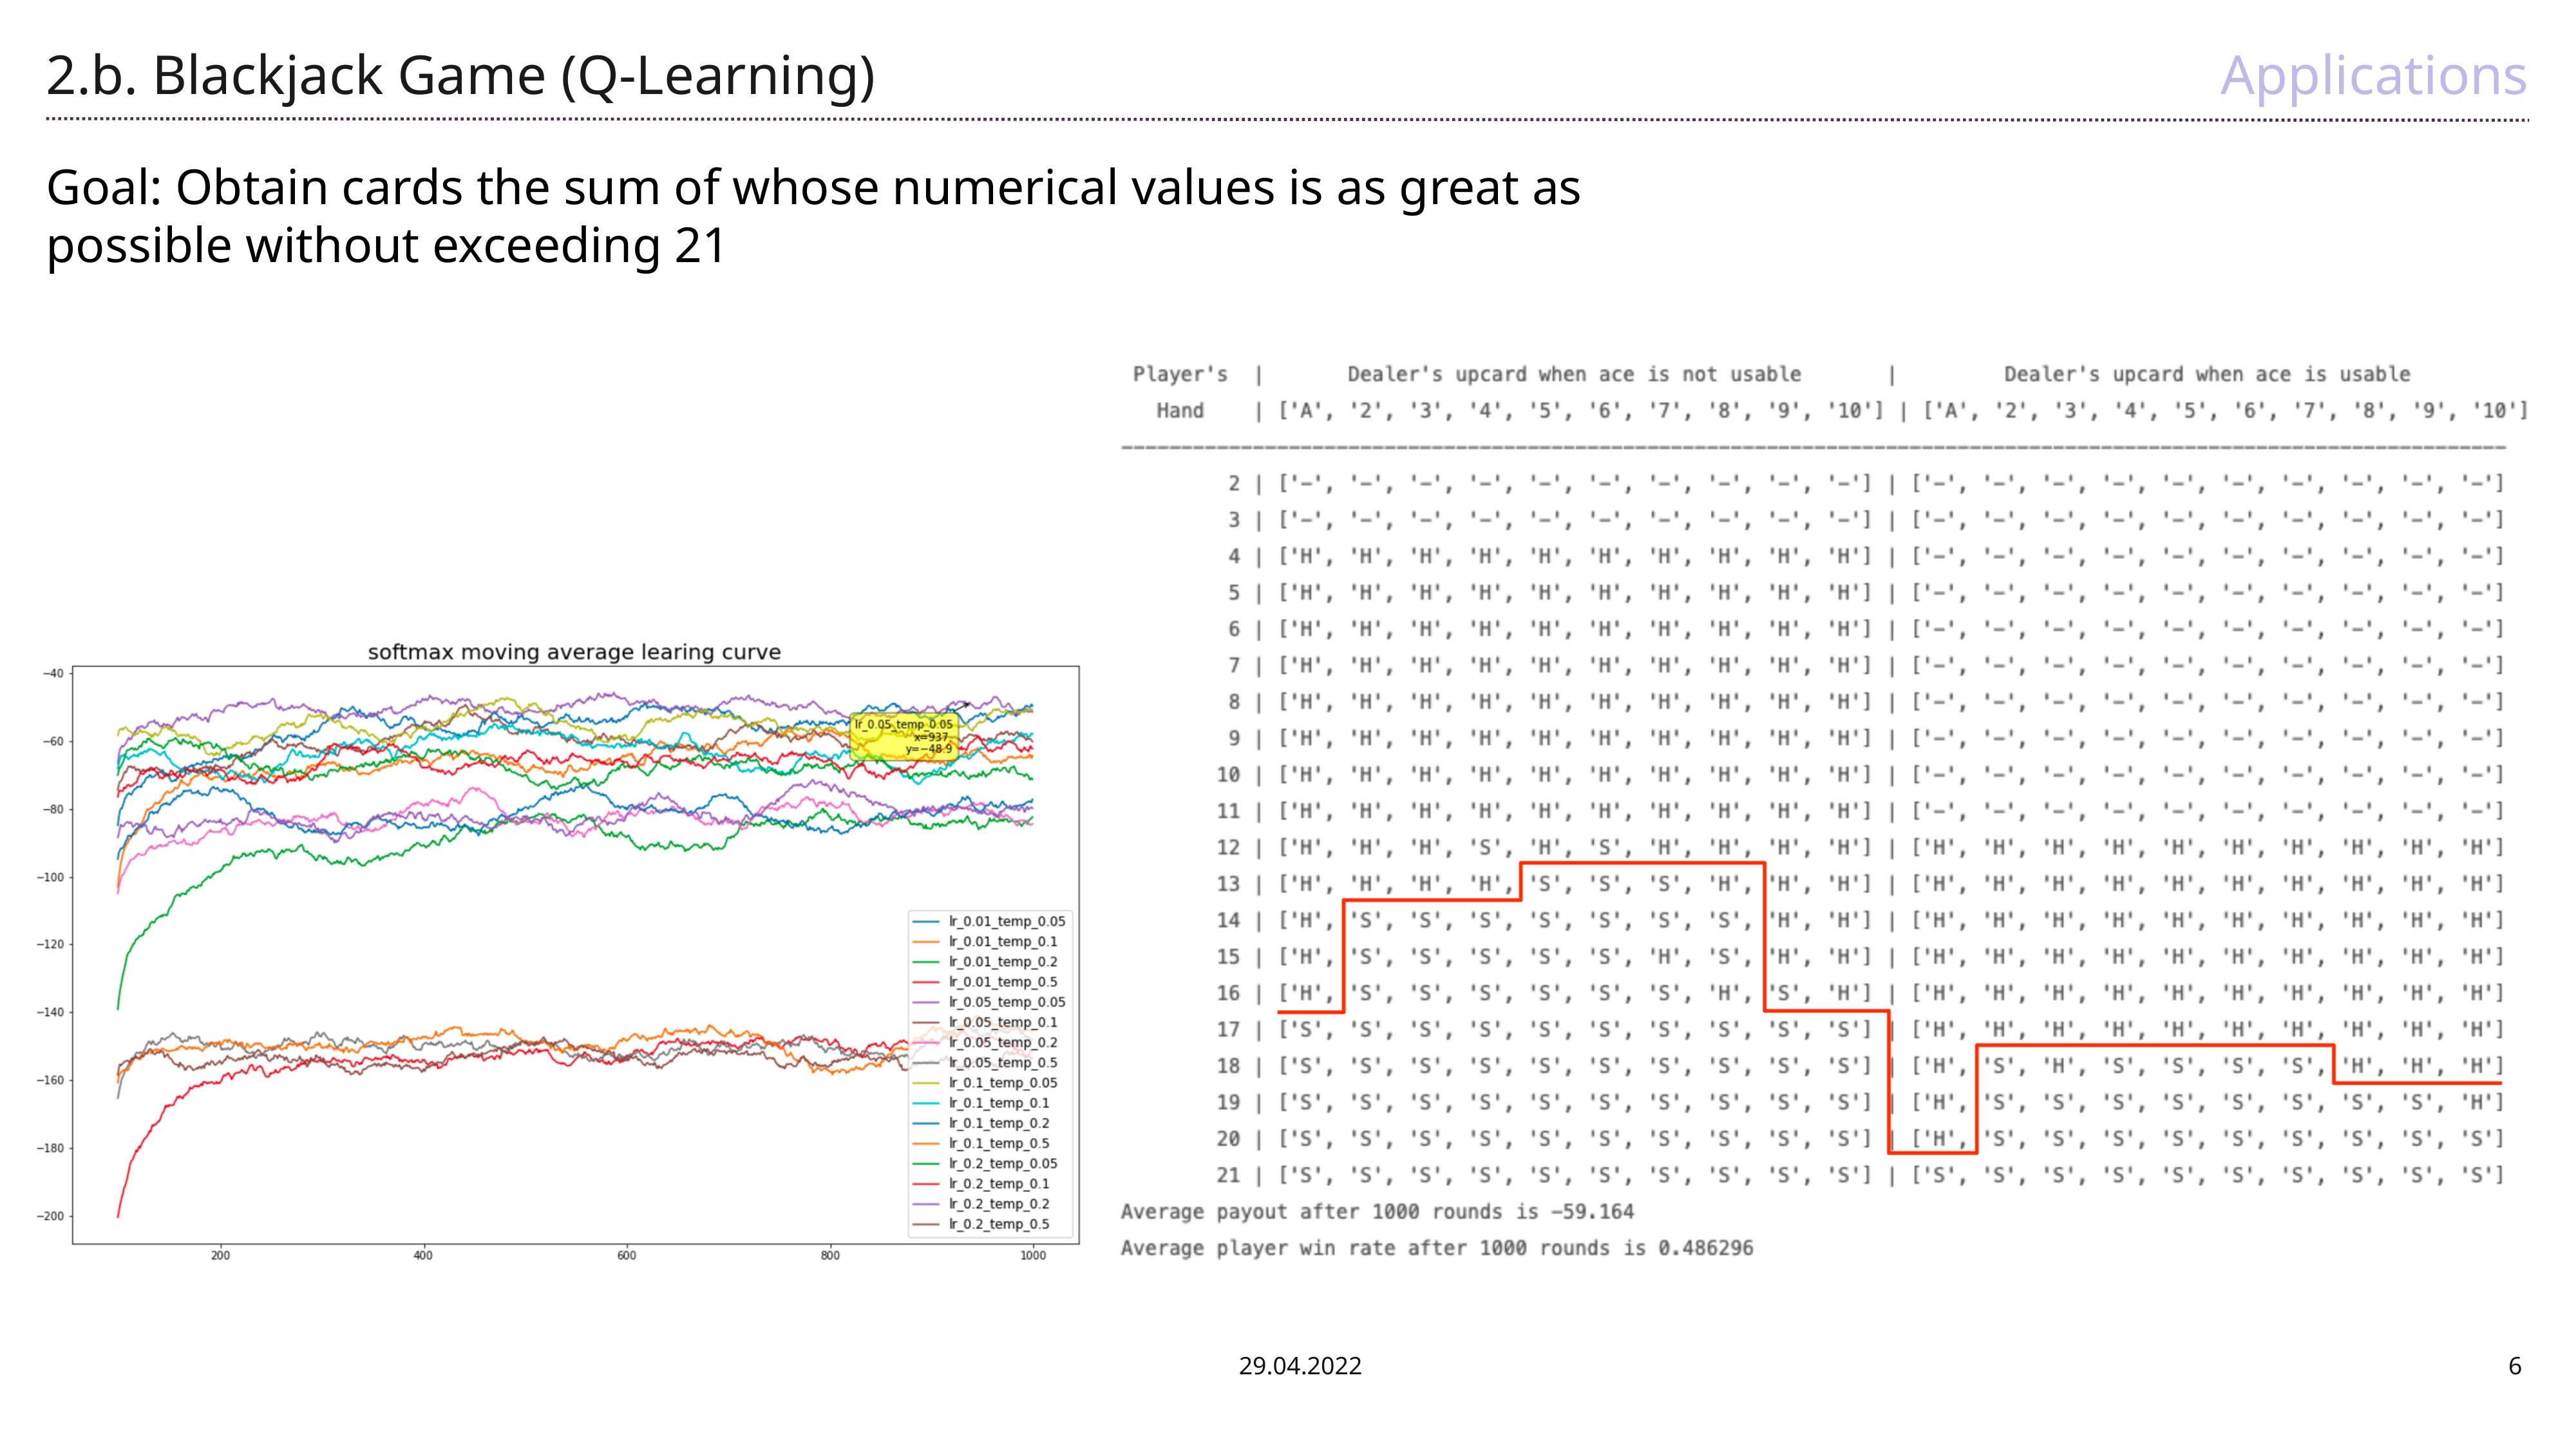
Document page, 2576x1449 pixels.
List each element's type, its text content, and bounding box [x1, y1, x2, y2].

text_box Goal: Obtain cards the sum of whose numerical values is as great as possible without exceeding 21 [46, 156, 1743, 272]
picture [1110, 358, 2544, 1274]
text_box Applications [1715, 30, 2530, 106]
text_box 29.04.2022 [1238, 1345, 1364, 1380]
text_box 6 [2481, 1345, 2523, 1380]
picture [0, 632, 1106, 1285]
text_box 2.b. Blackjack Game (Q-Learning) [46, 30, 963, 105]
